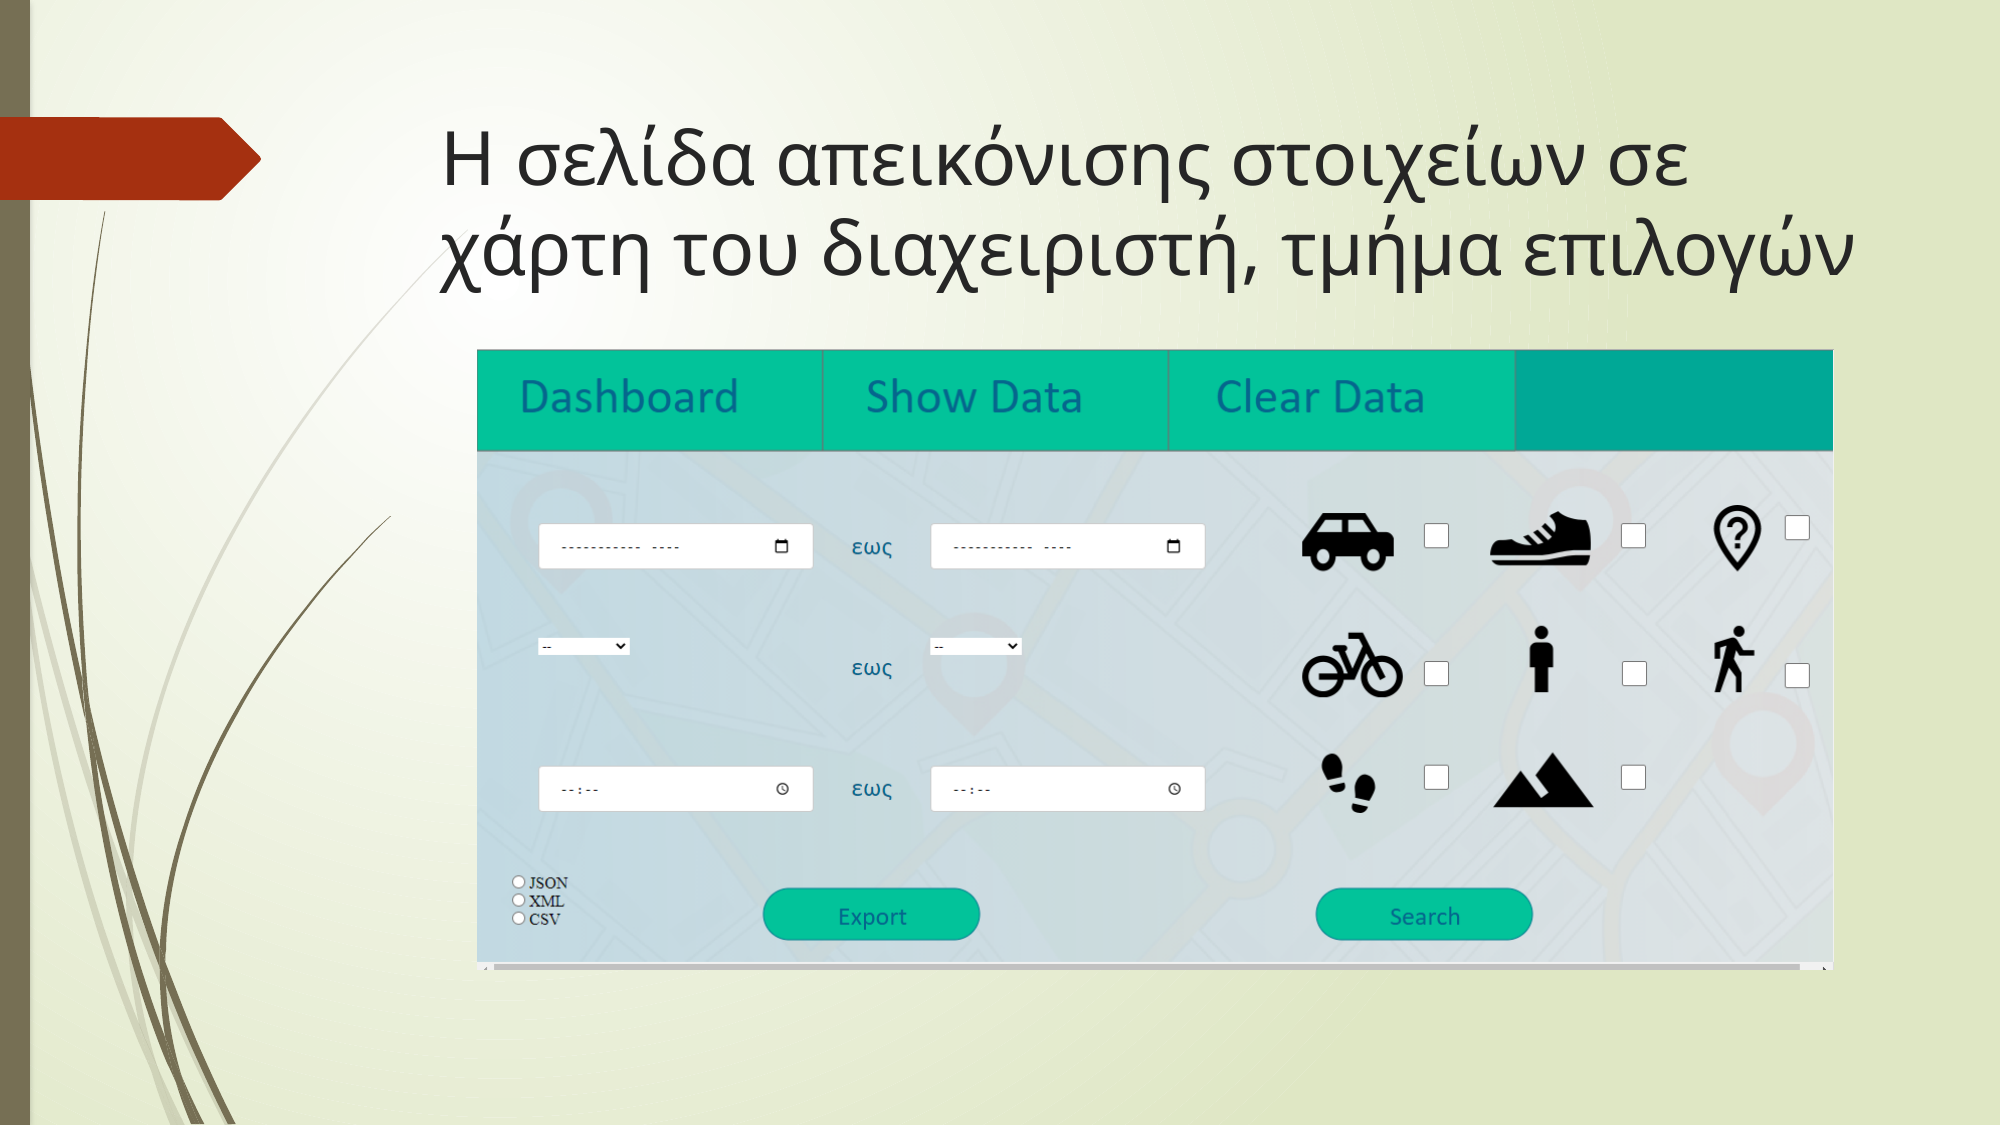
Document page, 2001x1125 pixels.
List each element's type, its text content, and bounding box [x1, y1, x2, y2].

title Η σελίδα απεικόνισης στοιχείων σε χάρτη του διαχειριστή, τμήμα επιλογών [425, 102, 1888, 313]
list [477, 349, 1835, 971]
